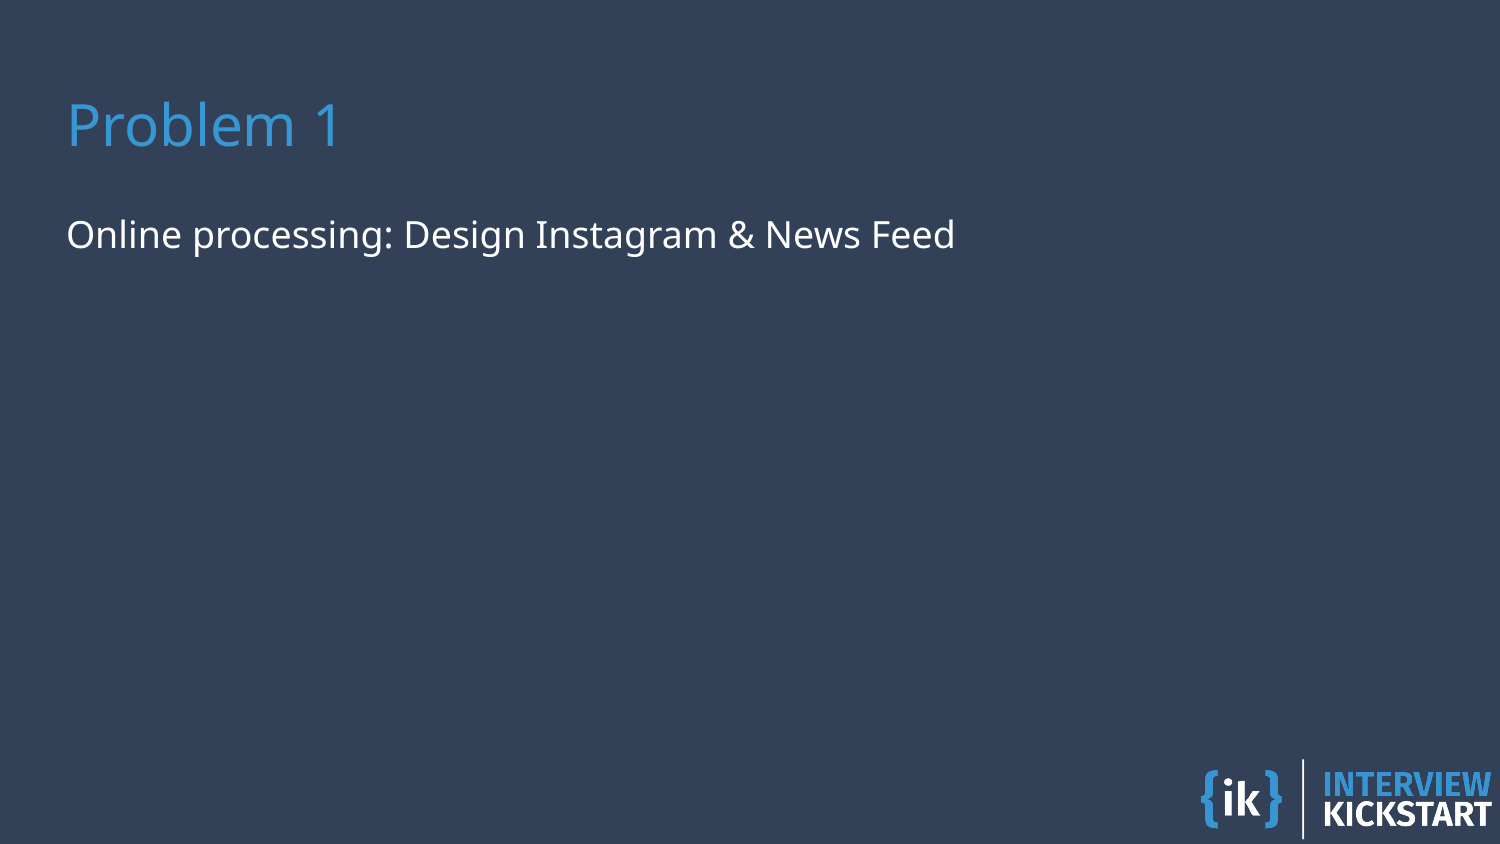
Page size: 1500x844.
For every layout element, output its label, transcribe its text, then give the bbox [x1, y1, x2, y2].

list Online processing: Design Instagram & News Feed [51, 189, 1449, 750]
title Problem 1 [51, 72, 1449, 167]
picture [1104, 557, 1500, 844]
